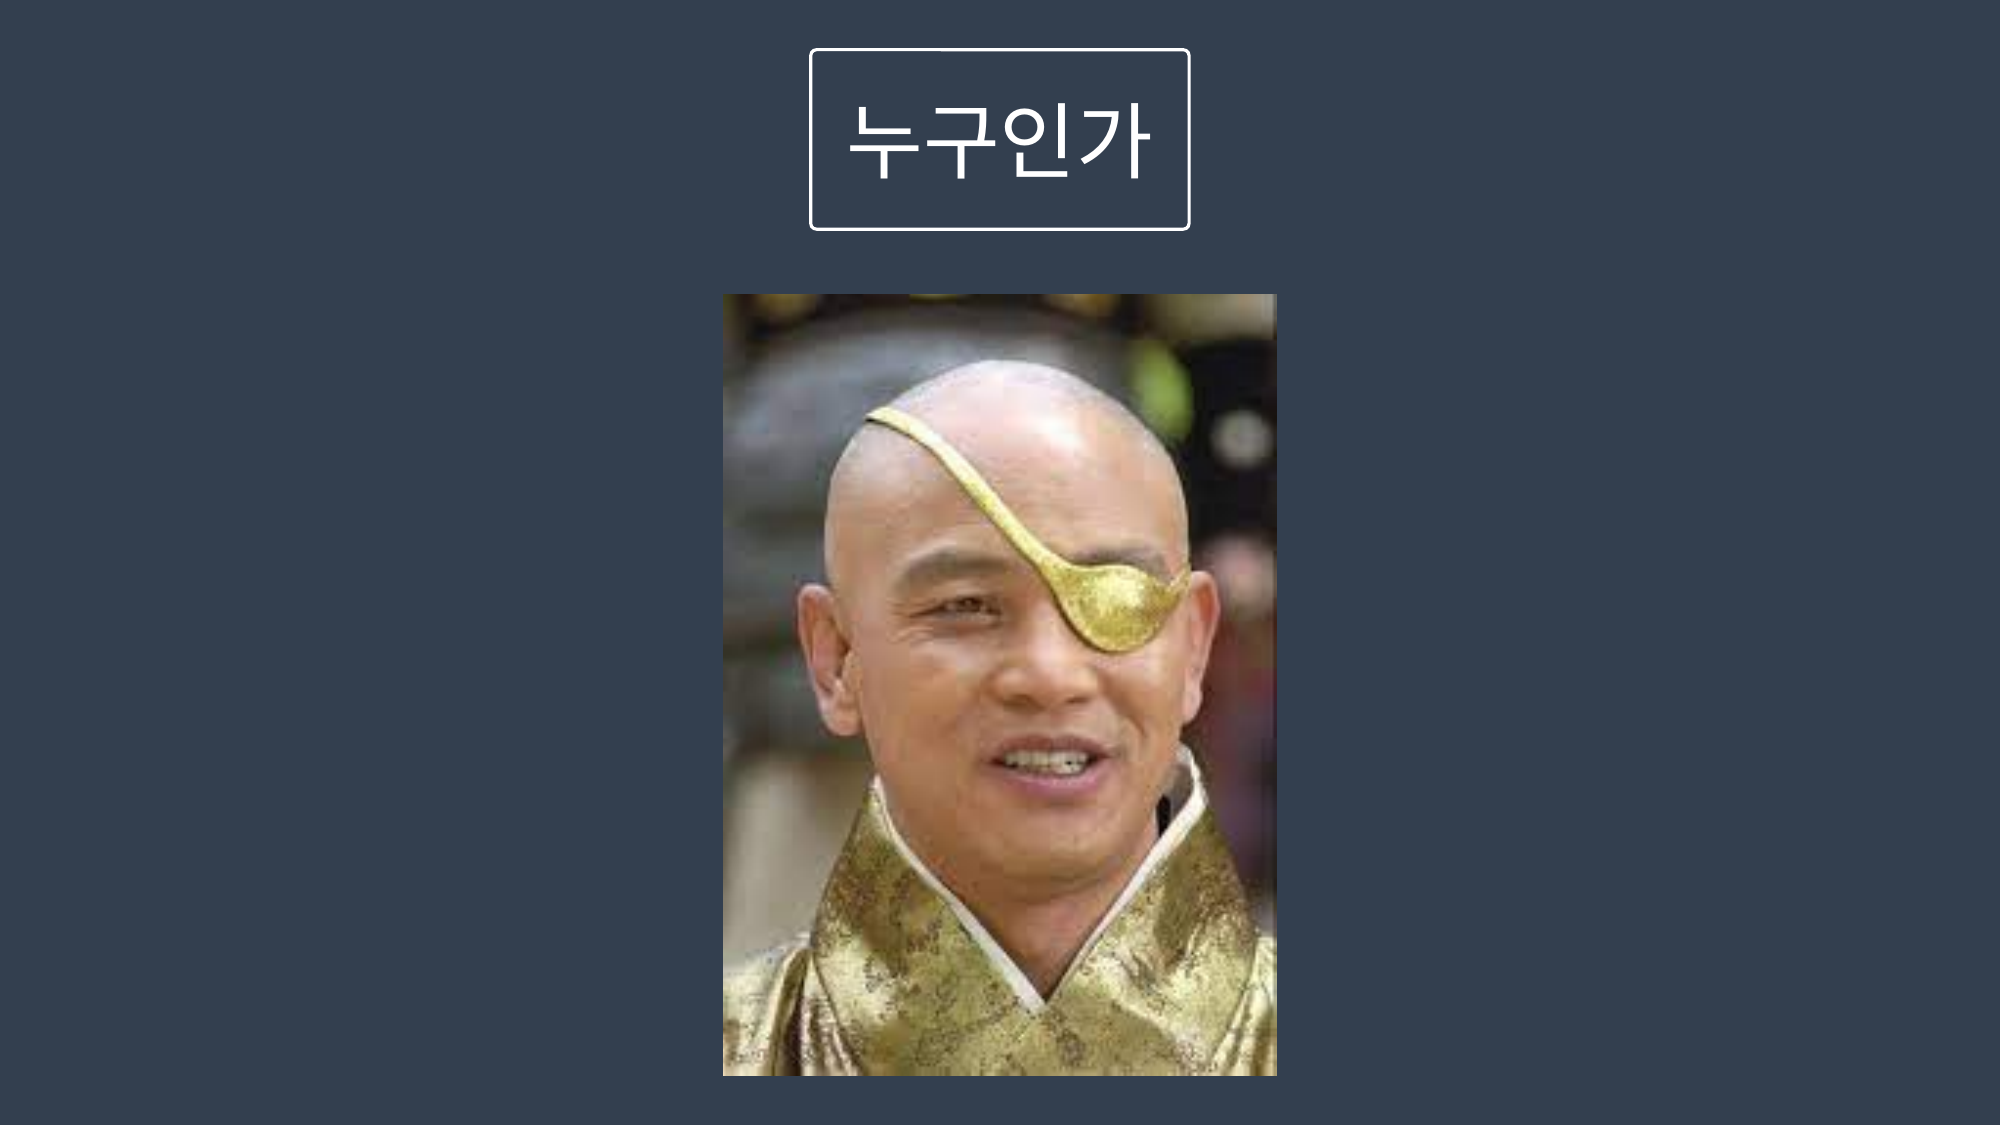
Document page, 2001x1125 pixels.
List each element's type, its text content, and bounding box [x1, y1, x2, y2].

text_box 누구인가 [809, 48, 1191, 231]
picture [723, 294, 1277, 1076]
